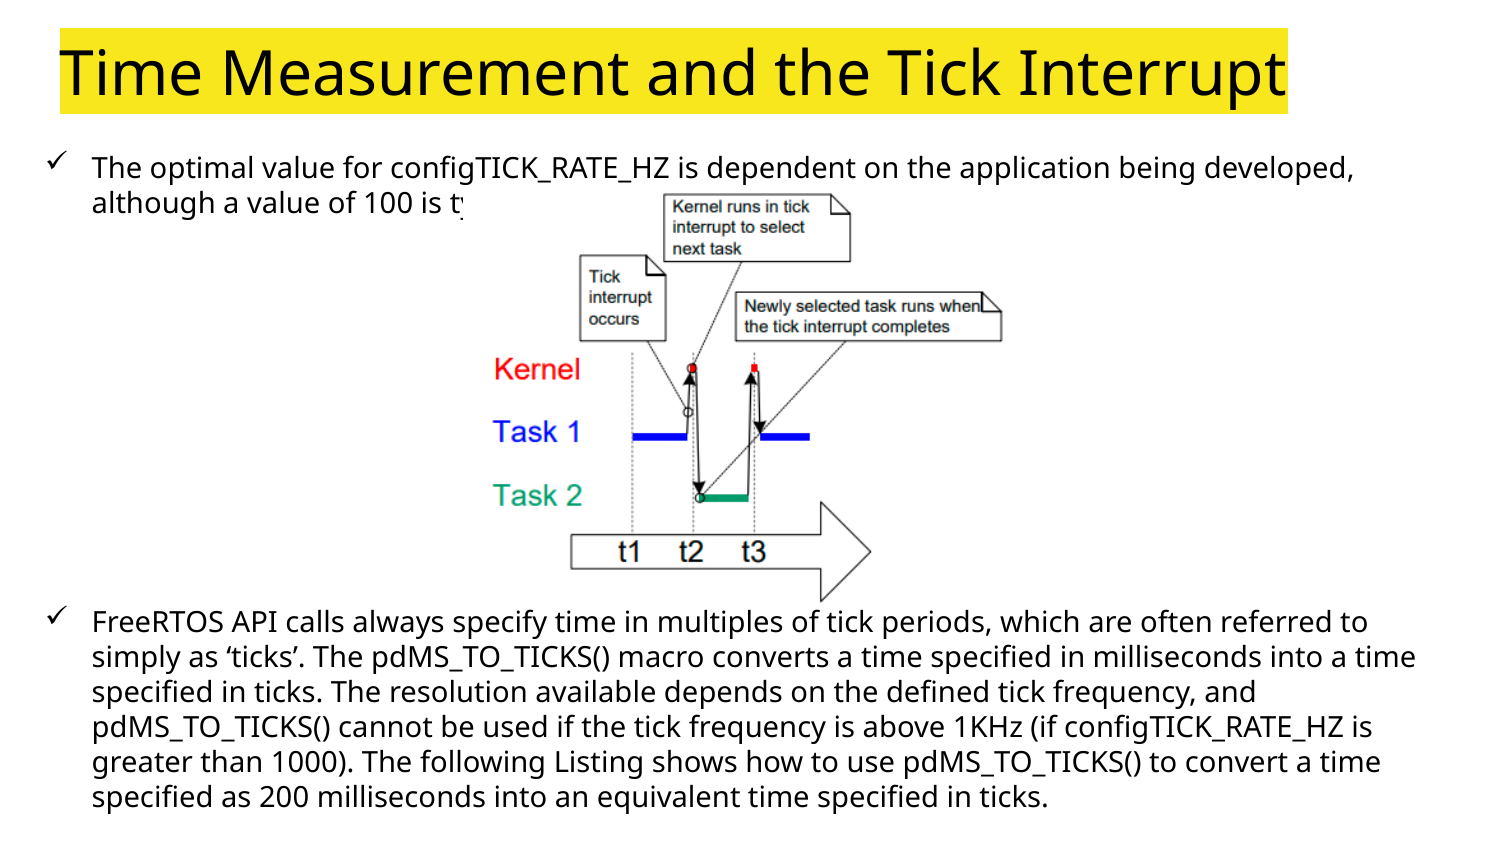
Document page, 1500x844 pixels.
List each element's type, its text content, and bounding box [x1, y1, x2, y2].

text_box Time Measurement and the Tick Interrupt [44, 17, 1443, 134]
text_box The optimal value for configTICK_RATE_HZ is dependent on the application being developed, although a value of 100 is typical. FreeRTOS API calls always specify time in multiples of tick periods, which are often referred to simply as ‘ticks’. The pdMS_TO_TICKS() macro converts a time specified in milliseconds into a time specified in ticks. The resolution available depends on the defined tick frequency, and pdMS_TO_TICKS() cannot be used if the tick frequency is above 1KHz (if configTICK_RATE_HZ is greater than 1000). The following Listing shows how to use pdMS_TO_TICKS() to convert a time specified as 200 milliseconds into an equivalent time specified in ticks. [30, 134, 1443, 811]
picture [463, 186, 1009, 608]
